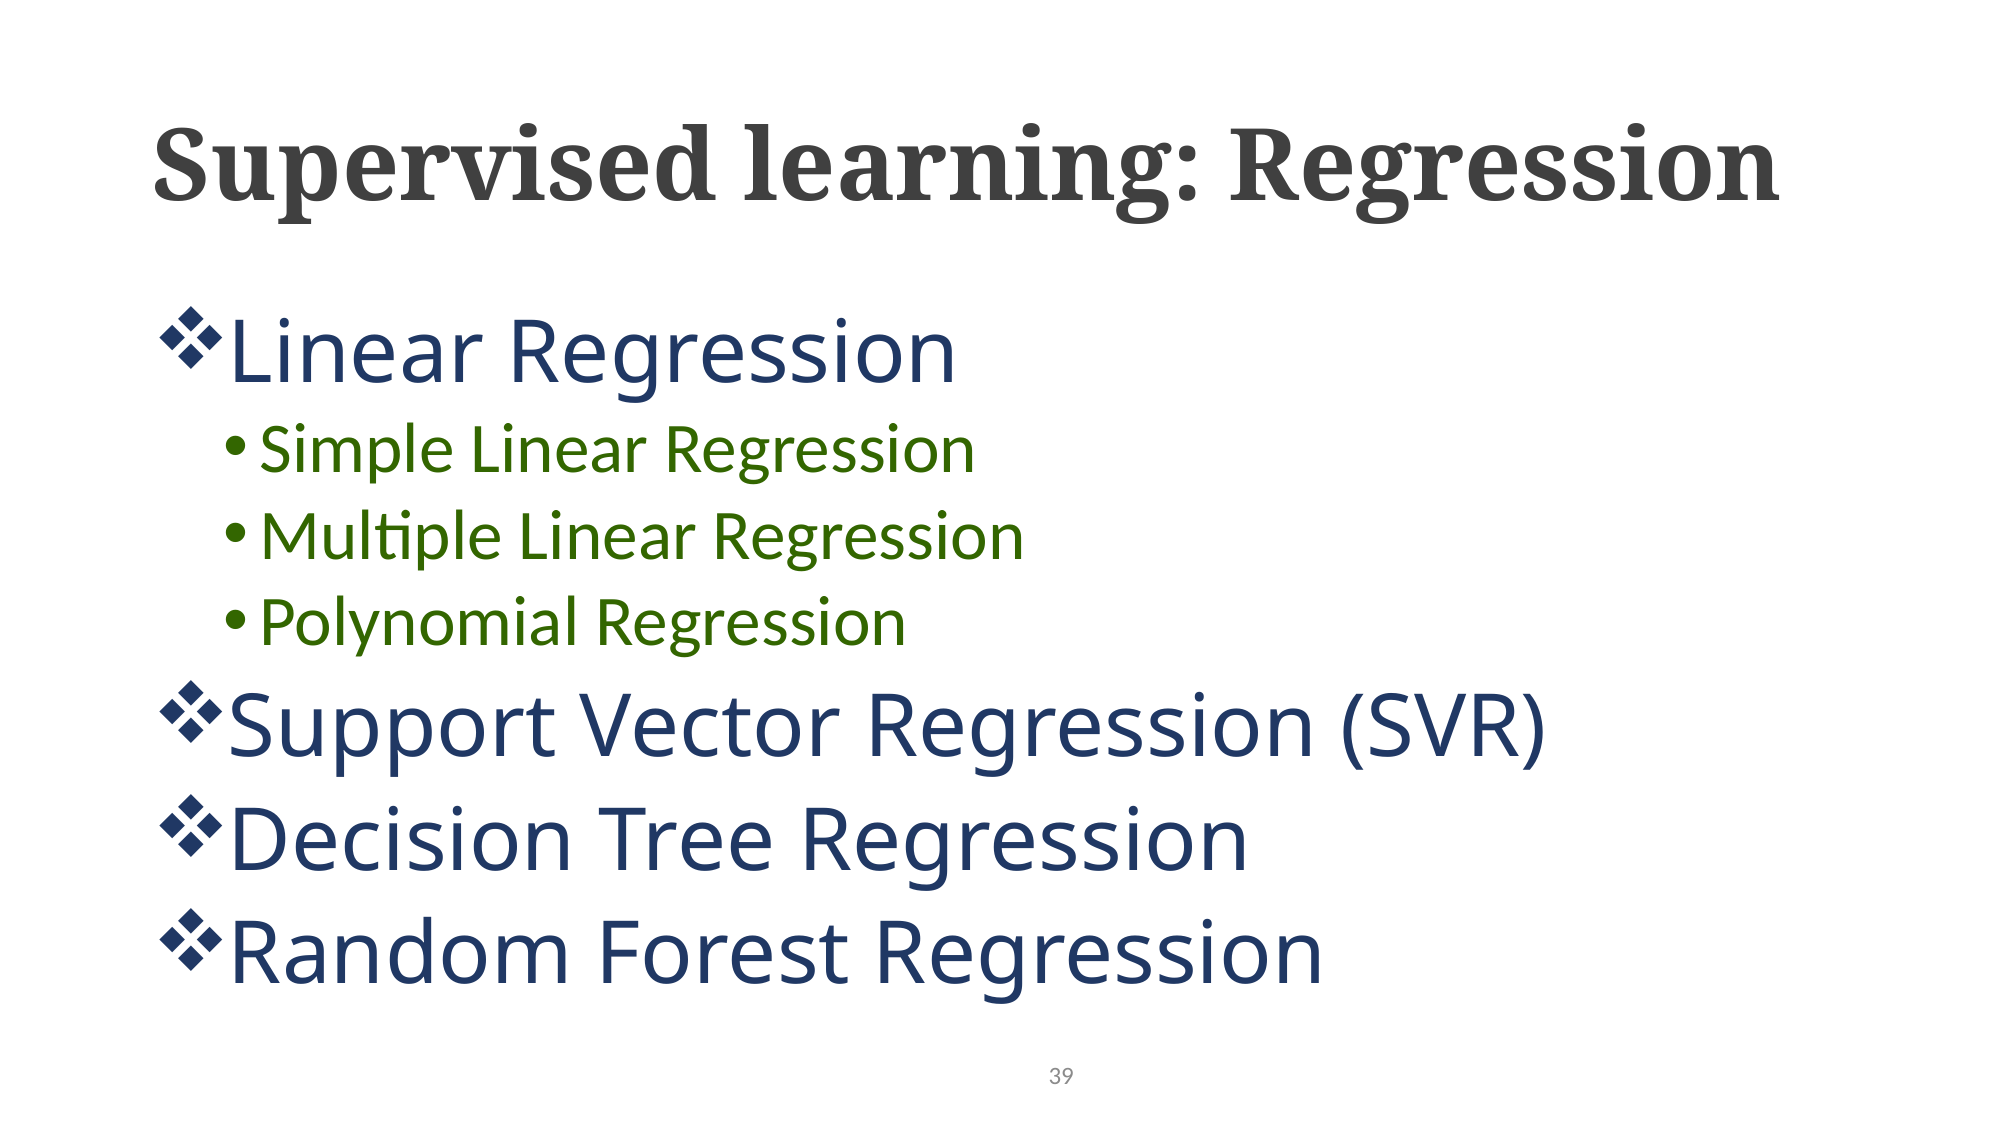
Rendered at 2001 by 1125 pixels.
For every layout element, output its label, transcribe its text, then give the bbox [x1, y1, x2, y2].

slide_number 39 [639, 1044, 1089, 1105]
list Linear Regression Simple Linear Regression Multiple Linear Regression Polynomial Regression Support Vector Regression (SVR) Decision Tree Regression Random Forest Regression [137, 299, 1863, 1014]
title Supervised learning: Regression [137, 59, 1863, 278]
